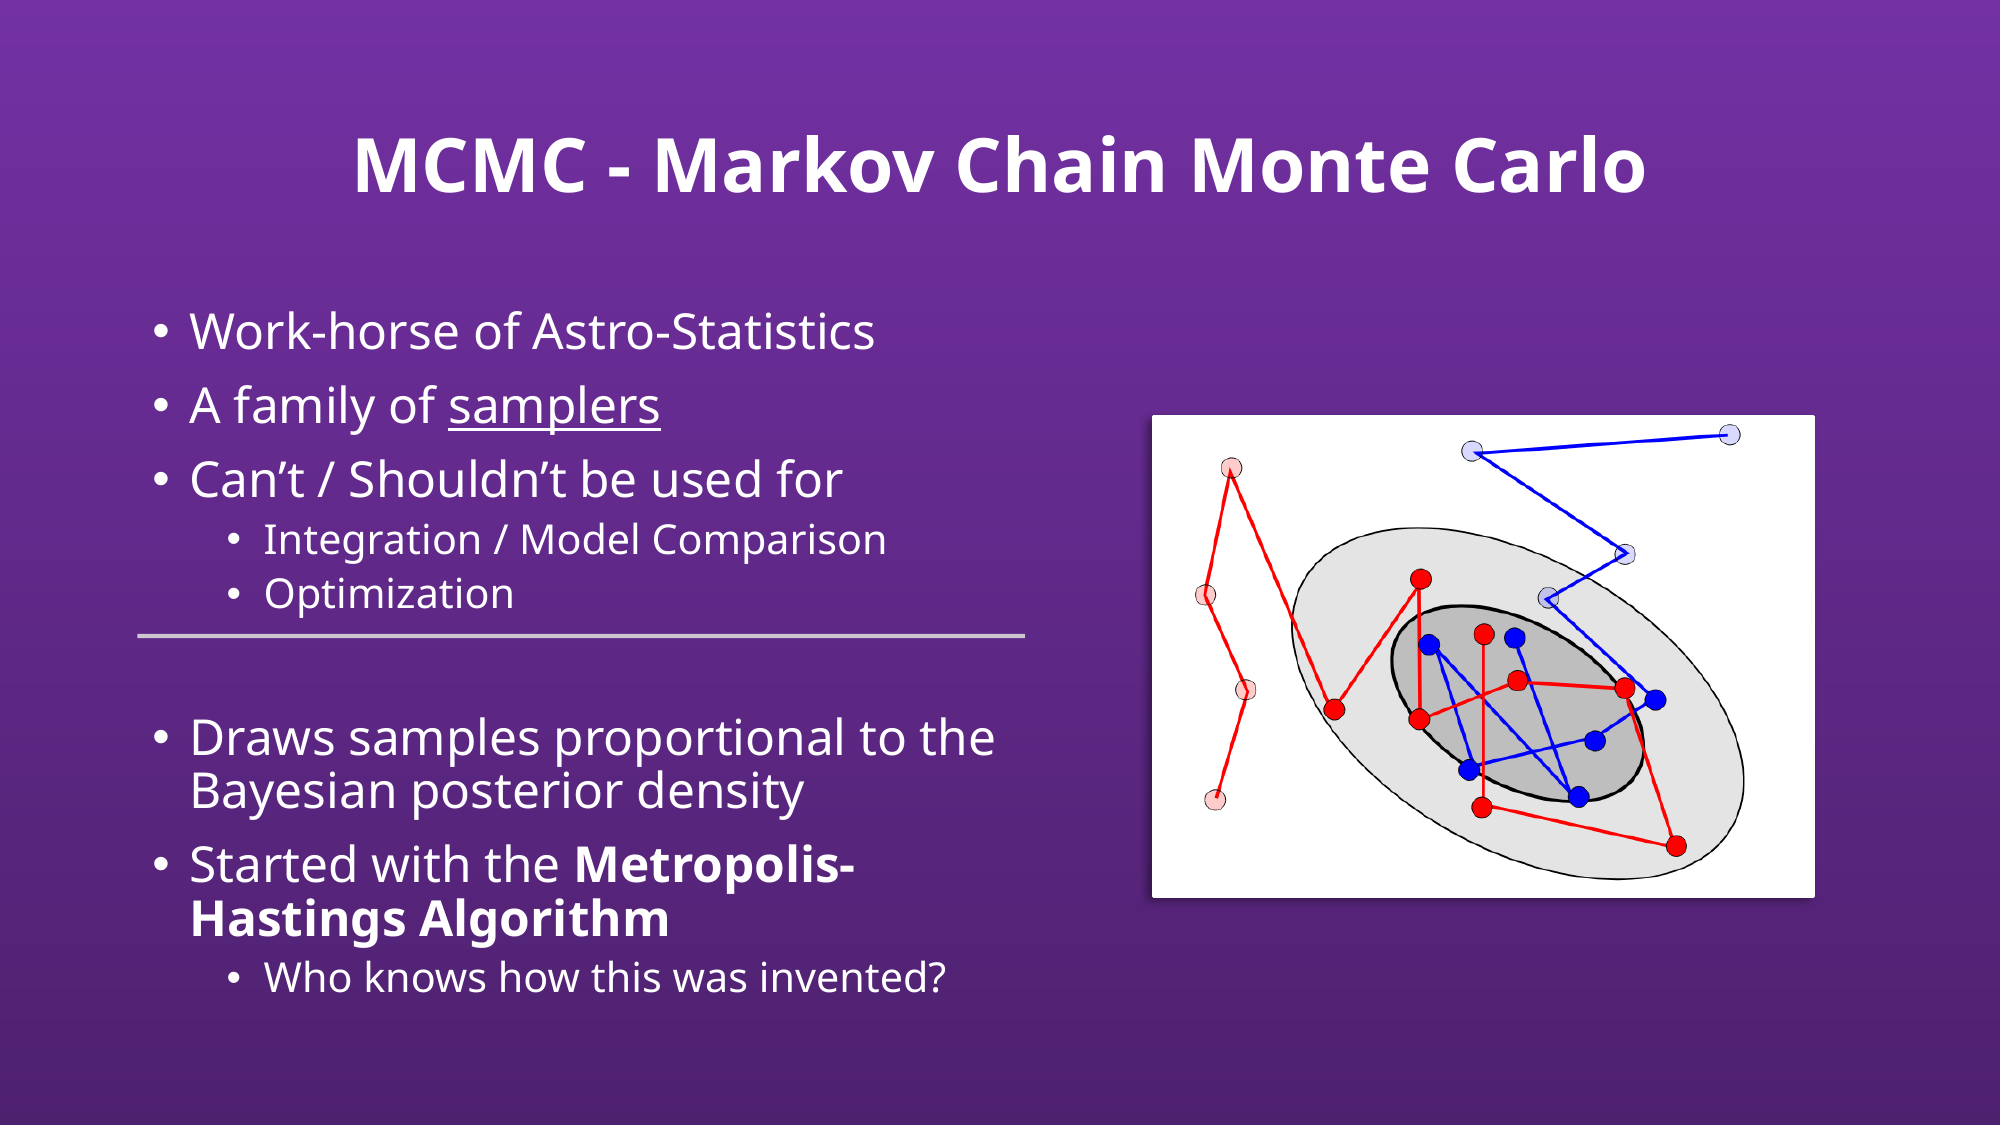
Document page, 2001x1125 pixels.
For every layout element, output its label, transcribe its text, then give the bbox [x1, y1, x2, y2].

picture [1154, 417, 1813, 896]
list Work-horse of Astro-Statistics A family of samplers Can’t / Shouldn’t be used for Integration / Model Comparison Optimization Draws samples proportional to the Bayesian posterior density Started with the Metropolis-Hastings Algorithm Who knows how this was invented? [137, 299, 1061, 1014]
title MCMC - Markov Chain Monte Carlo [137, 59, 1863, 278]
